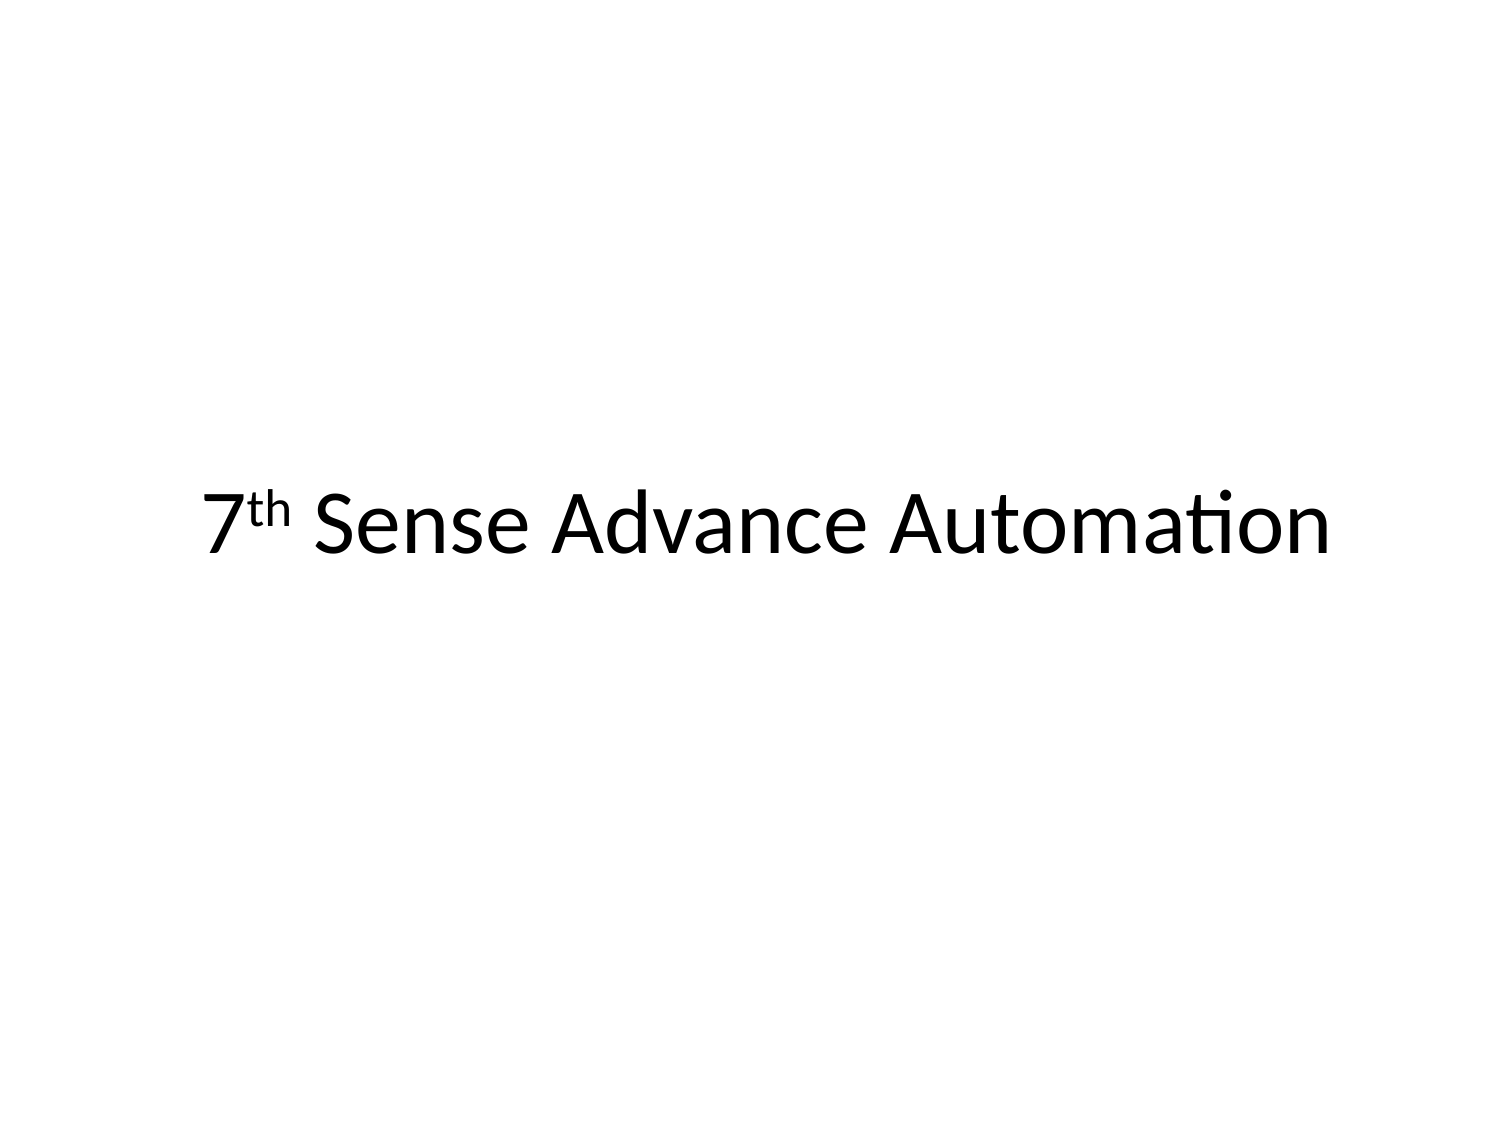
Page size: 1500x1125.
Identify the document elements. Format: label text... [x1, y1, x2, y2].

text_box 7th Sense Advance Automation [129, 396, 1405, 638]
